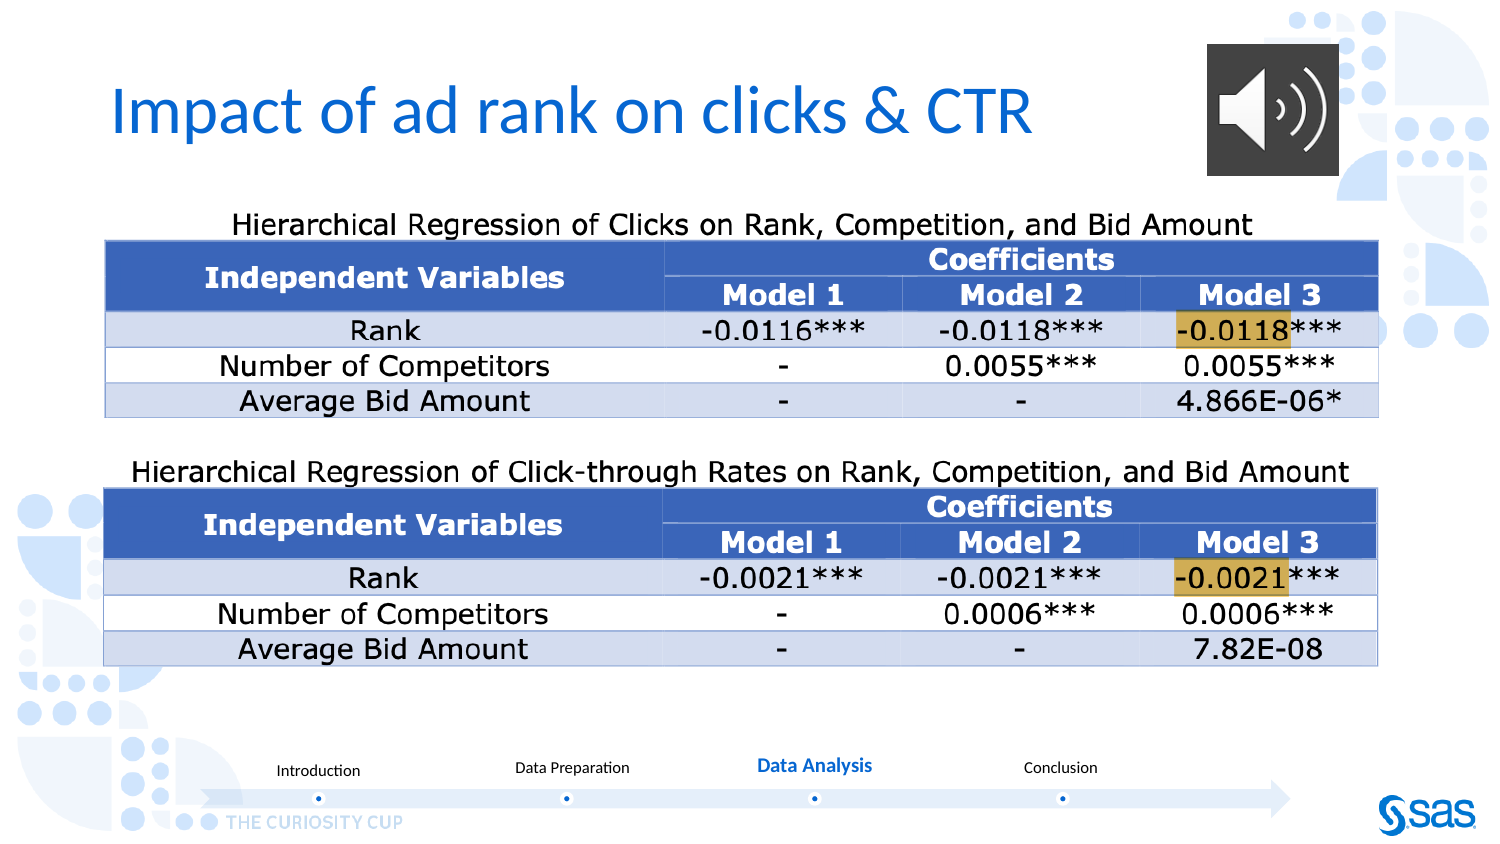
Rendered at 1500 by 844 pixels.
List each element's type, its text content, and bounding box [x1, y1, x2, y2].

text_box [199, 750, 1291, 819]
title Impact of ad rank on clicks & CTR [103, 0, 1397, 164]
picture [0, 0, 1500, 844]
